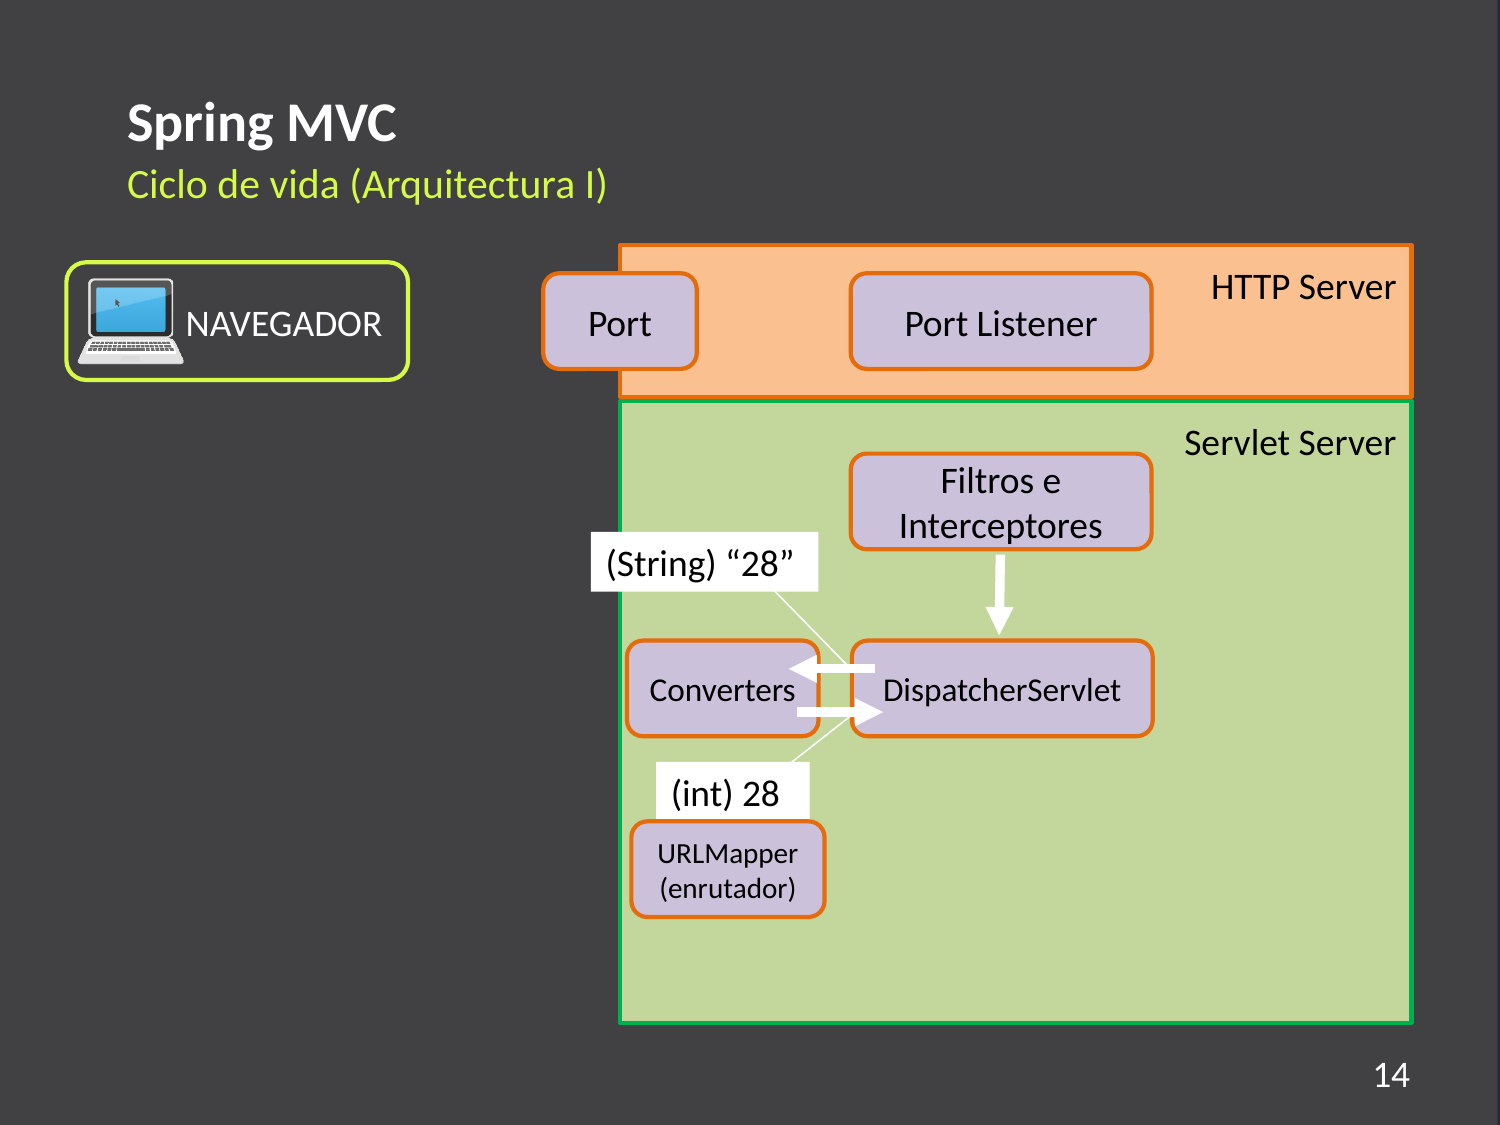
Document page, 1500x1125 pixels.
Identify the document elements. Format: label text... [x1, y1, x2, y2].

picture [77, 267, 184, 375]
text_box Port [541, 271, 699, 372]
text_box 2 [851, 717, 855, 732]
text_box DispatcherServlet [849, 638, 1155, 739]
text_box Port Listener [848, 271, 1154, 372]
text_box URLMapper (enrutador) [629, 819, 827, 920]
text_box [618, 243, 1414, 399]
text_box Ciclo de vida (Arquitectura I) [112, 148, 1425, 220]
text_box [768, 584, 851, 670]
text_box (String) “28” [590, 531, 819, 592]
text_box Filtros e Interceptores [848, 451, 1154, 552]
text_box 14 [1281, 1042, 1425, 1103]
list Spring MVC [112, 78, 1069, 148]
text_box Servlet Server [1151, 410, 1412, 471]
text_box (int) 28 [656, 761, 810, 819]
text_box Converters [624, 638, 821, 739]
text_box [618, 399, 1414, 1025]
text_box HTTP Server [1187, 254, 1412, 315]
text_box NAVEGADOR [64, 260, 411, 383]
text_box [788, 715, 851, 765]
